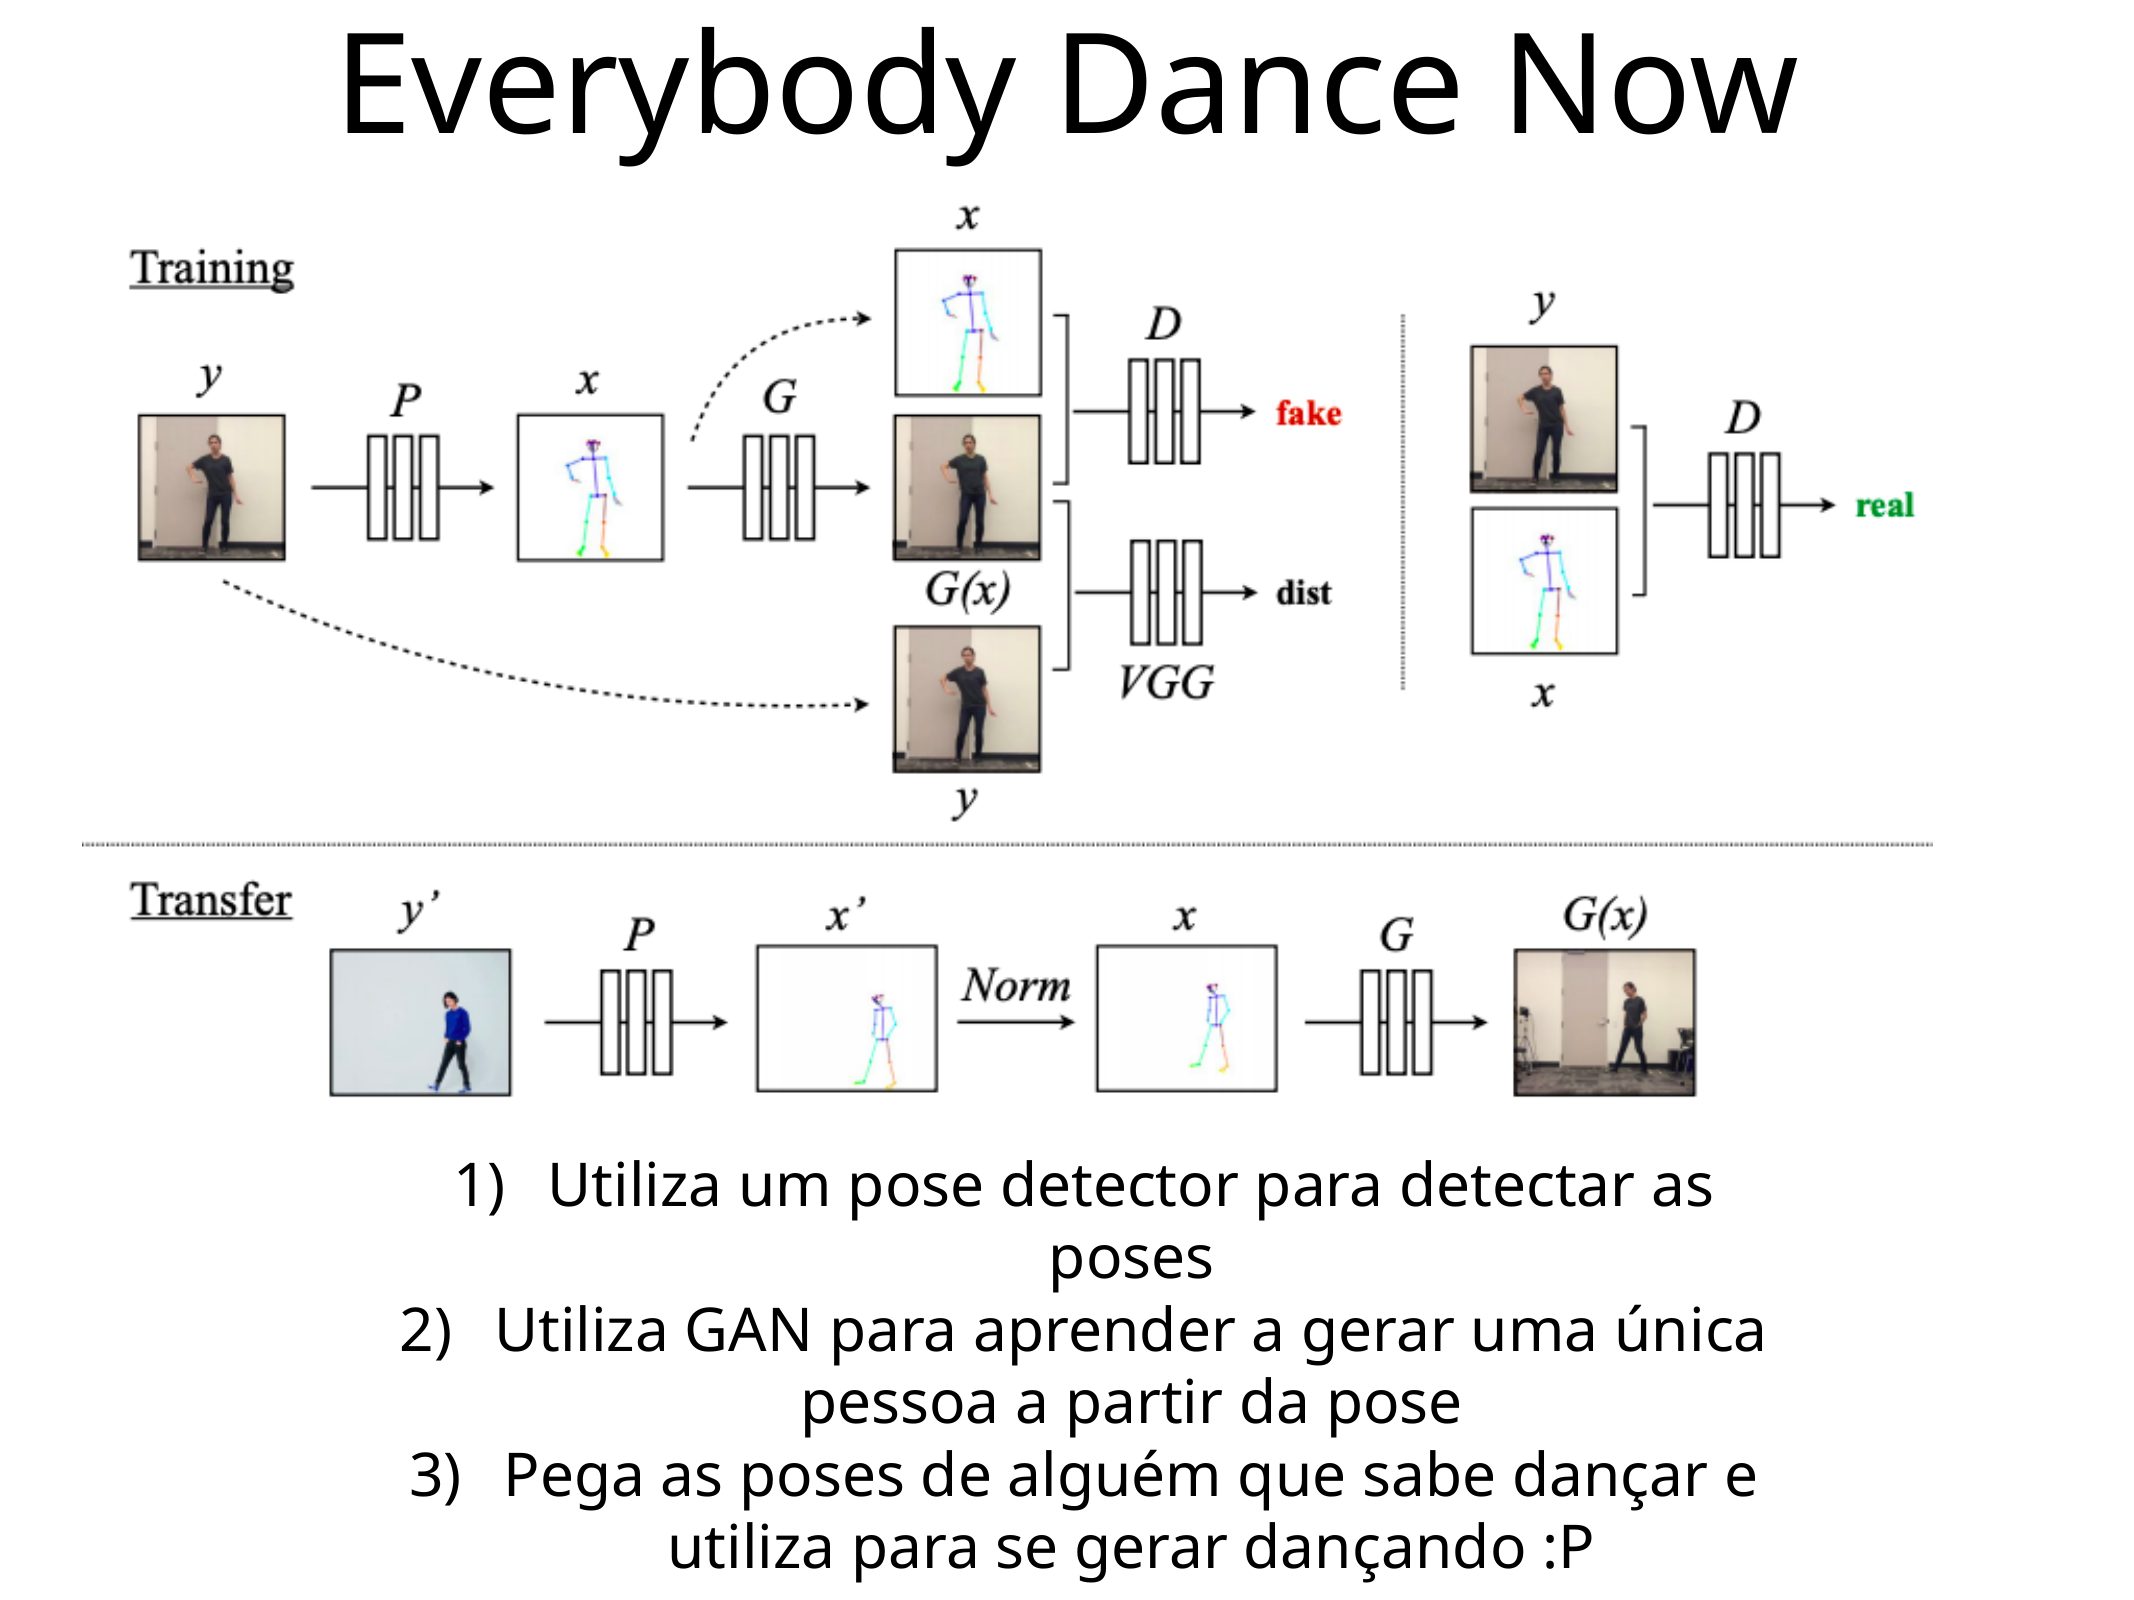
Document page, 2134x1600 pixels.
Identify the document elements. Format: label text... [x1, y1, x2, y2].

list Everybody Dance Now [207, 0, 1926, 173]
picture [81, 173, 1933, 1118]
text_box Utiliza um pose detector para detectar as poses Utiliza GAN para aprender a gerar uma única pessoa a partir da pose Pega as poses de alguém que sabe dançar e utiliza para se gerar dançando :P [383, 1137, 1786, 1589]
